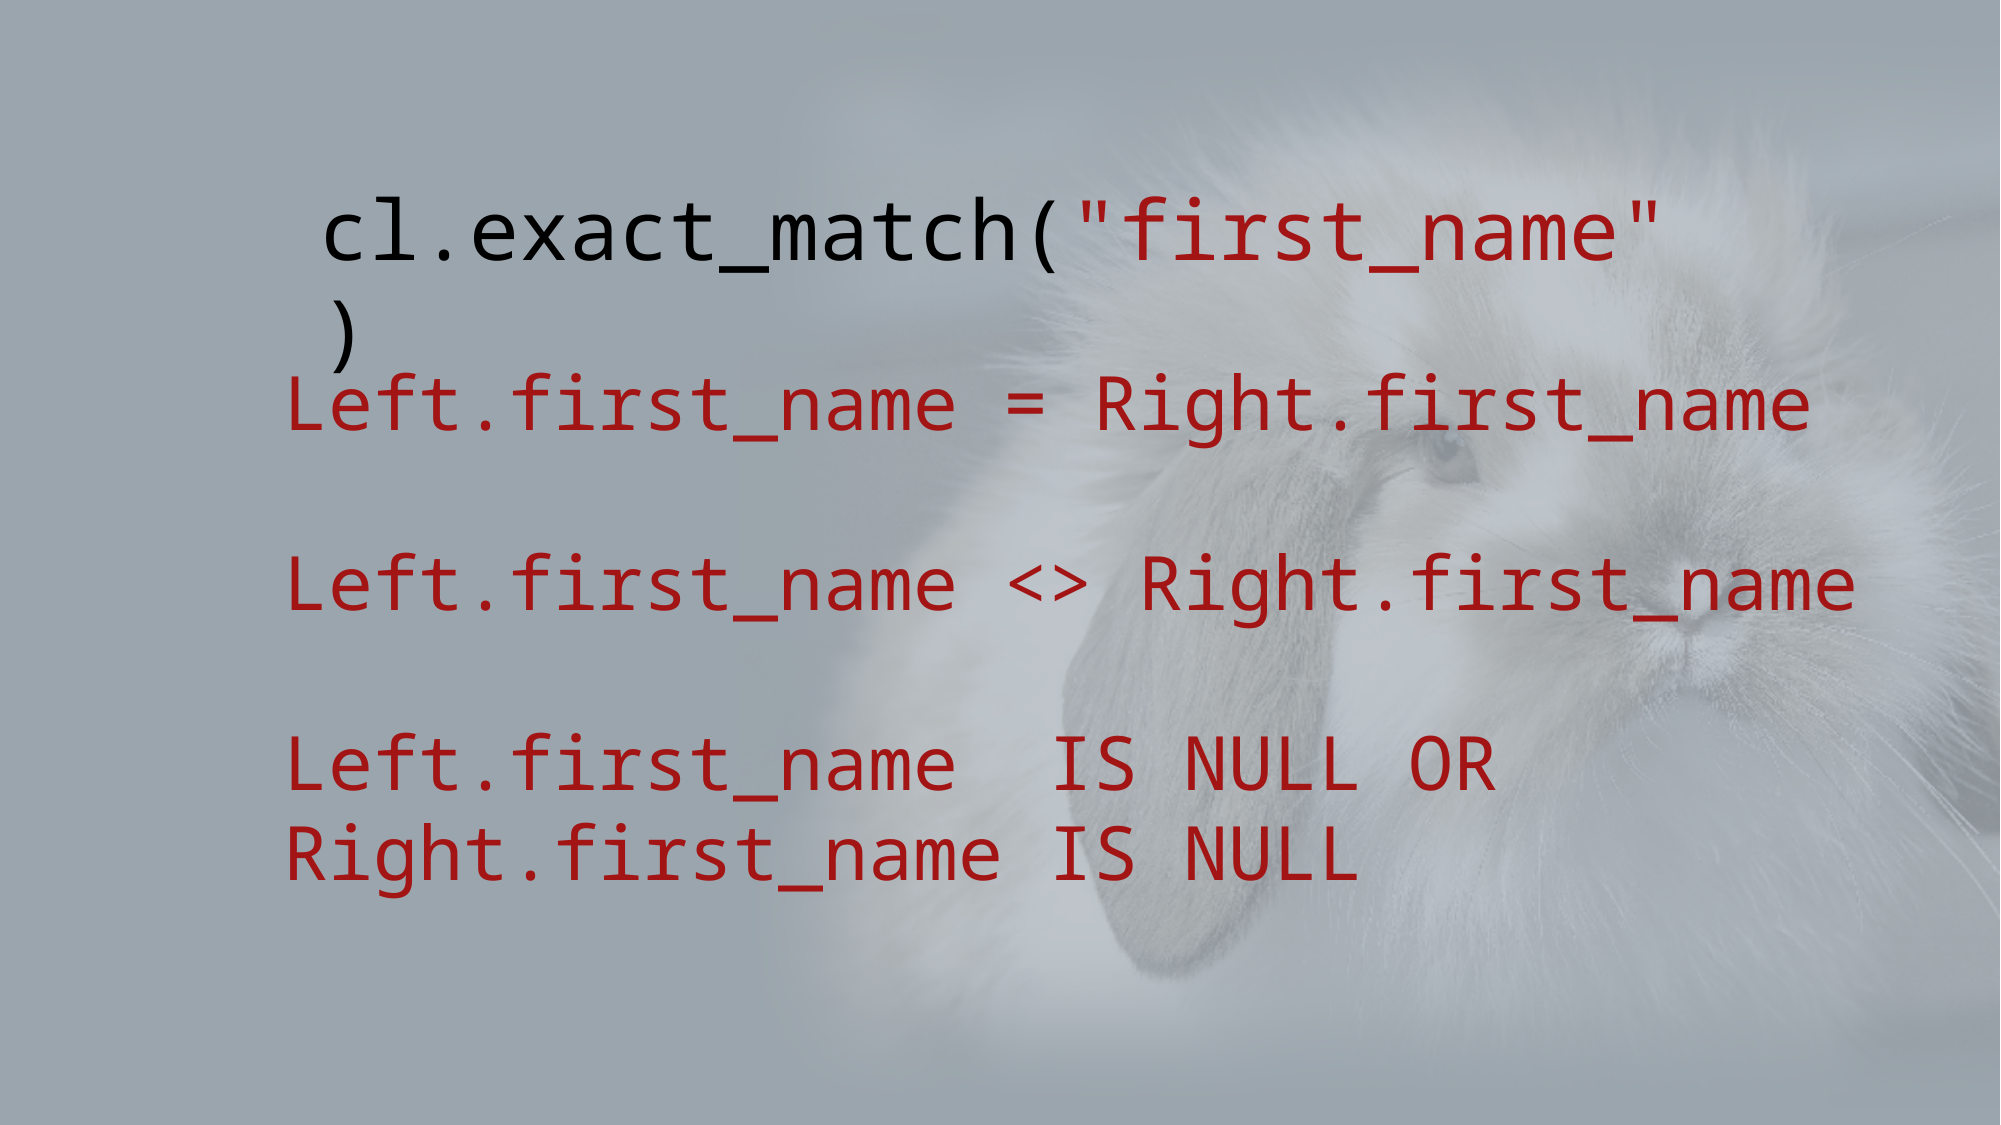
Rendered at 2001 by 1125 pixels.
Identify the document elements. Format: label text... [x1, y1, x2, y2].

text_box cl.exact_match("first_name") [304, 169, 726, 348]
picture [726, 2, 2000, 1125]
text_box Left.first_name = Right.first_name Left.first_name <> Right.first_name Left.first_name IS NULL OR Right.first_name IS NULL [268, 348, 726, 1083]
